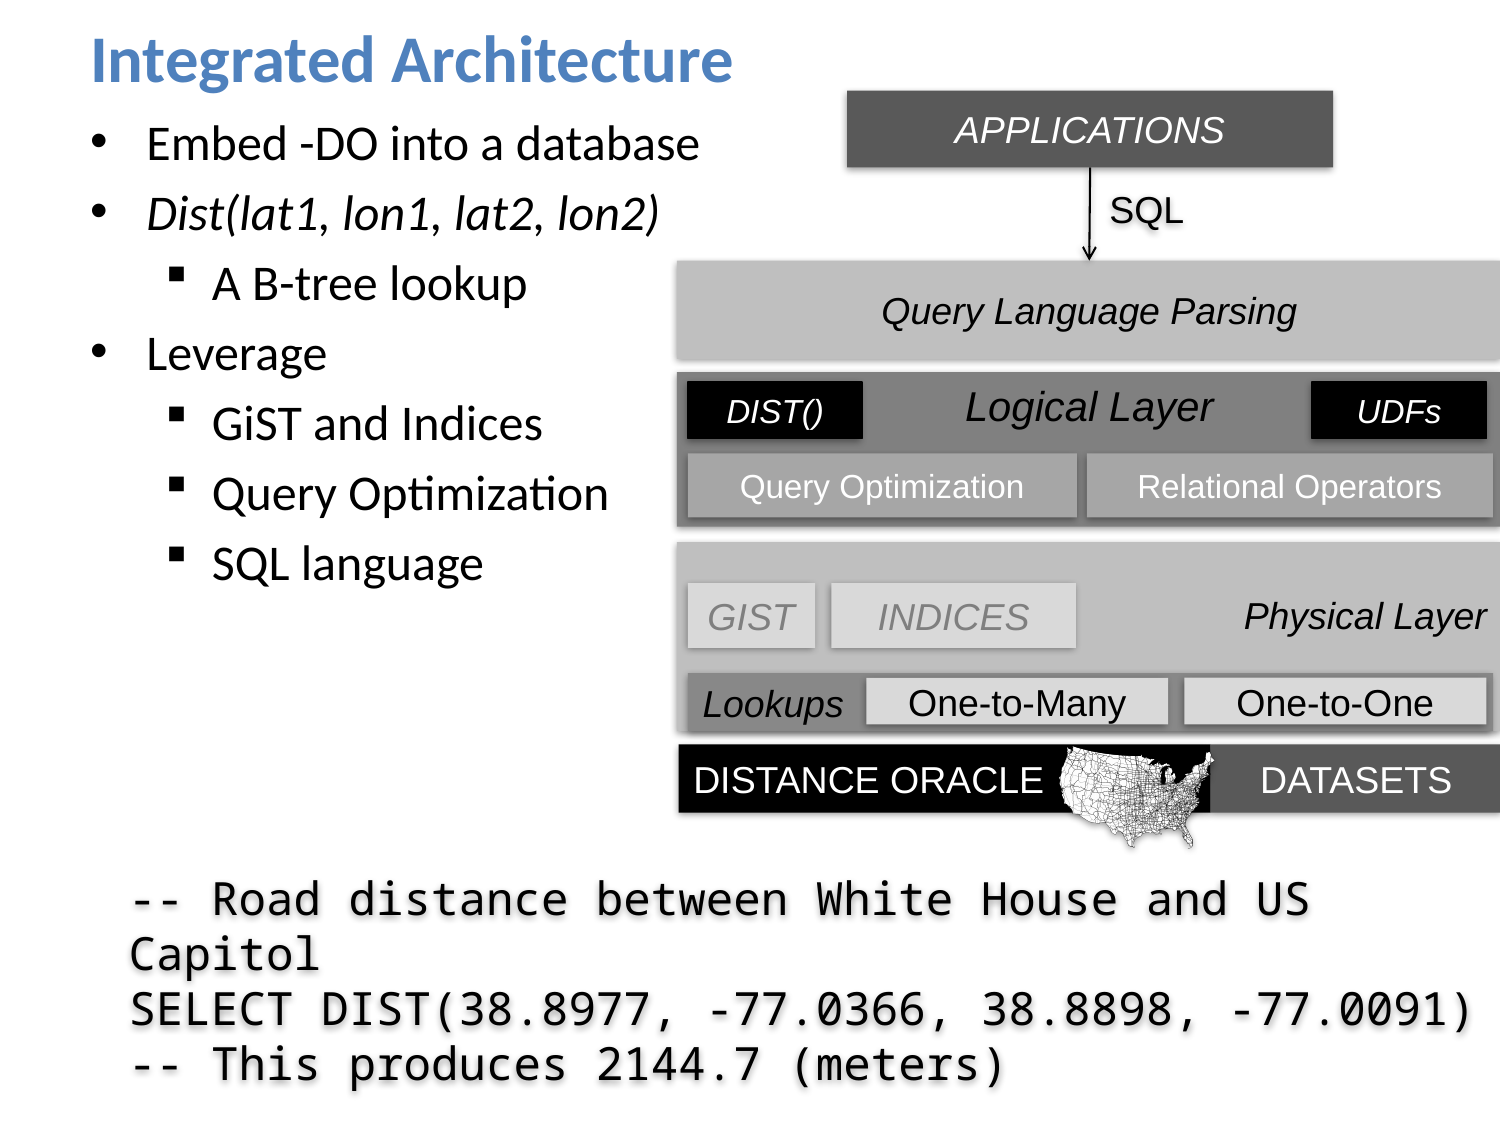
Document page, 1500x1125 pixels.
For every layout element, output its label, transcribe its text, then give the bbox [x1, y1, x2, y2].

text_box -- Road distance between White House and US Capitol SELECT DIST(38.8977, -77.0366, 38.8898, -77.0091) -- This produces 2144.7 (meters) [113, 862, 1500, 1098]
title Integrated Architecture [75, 0, 1425, 150]
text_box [676, 90, 1500, 849]
